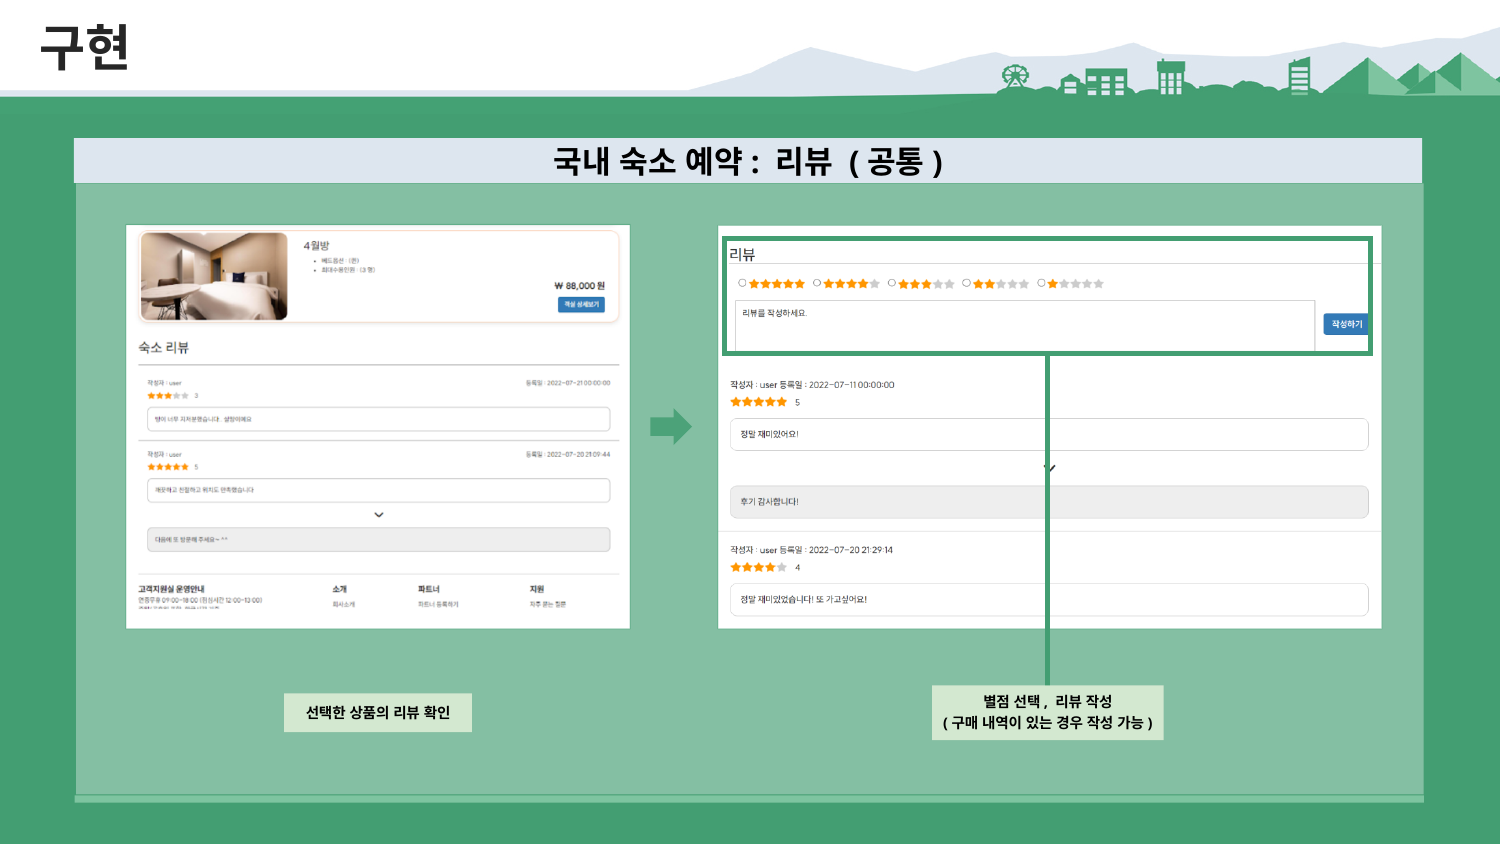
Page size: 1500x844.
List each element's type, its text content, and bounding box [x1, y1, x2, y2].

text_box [284, 693, 472, 733]
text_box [932, 685, 1164, 741]
list 구현 [26, 17, 1468, 96]
picture [0, 0, 1500, 844]
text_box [73, 138, 1424, 803]
